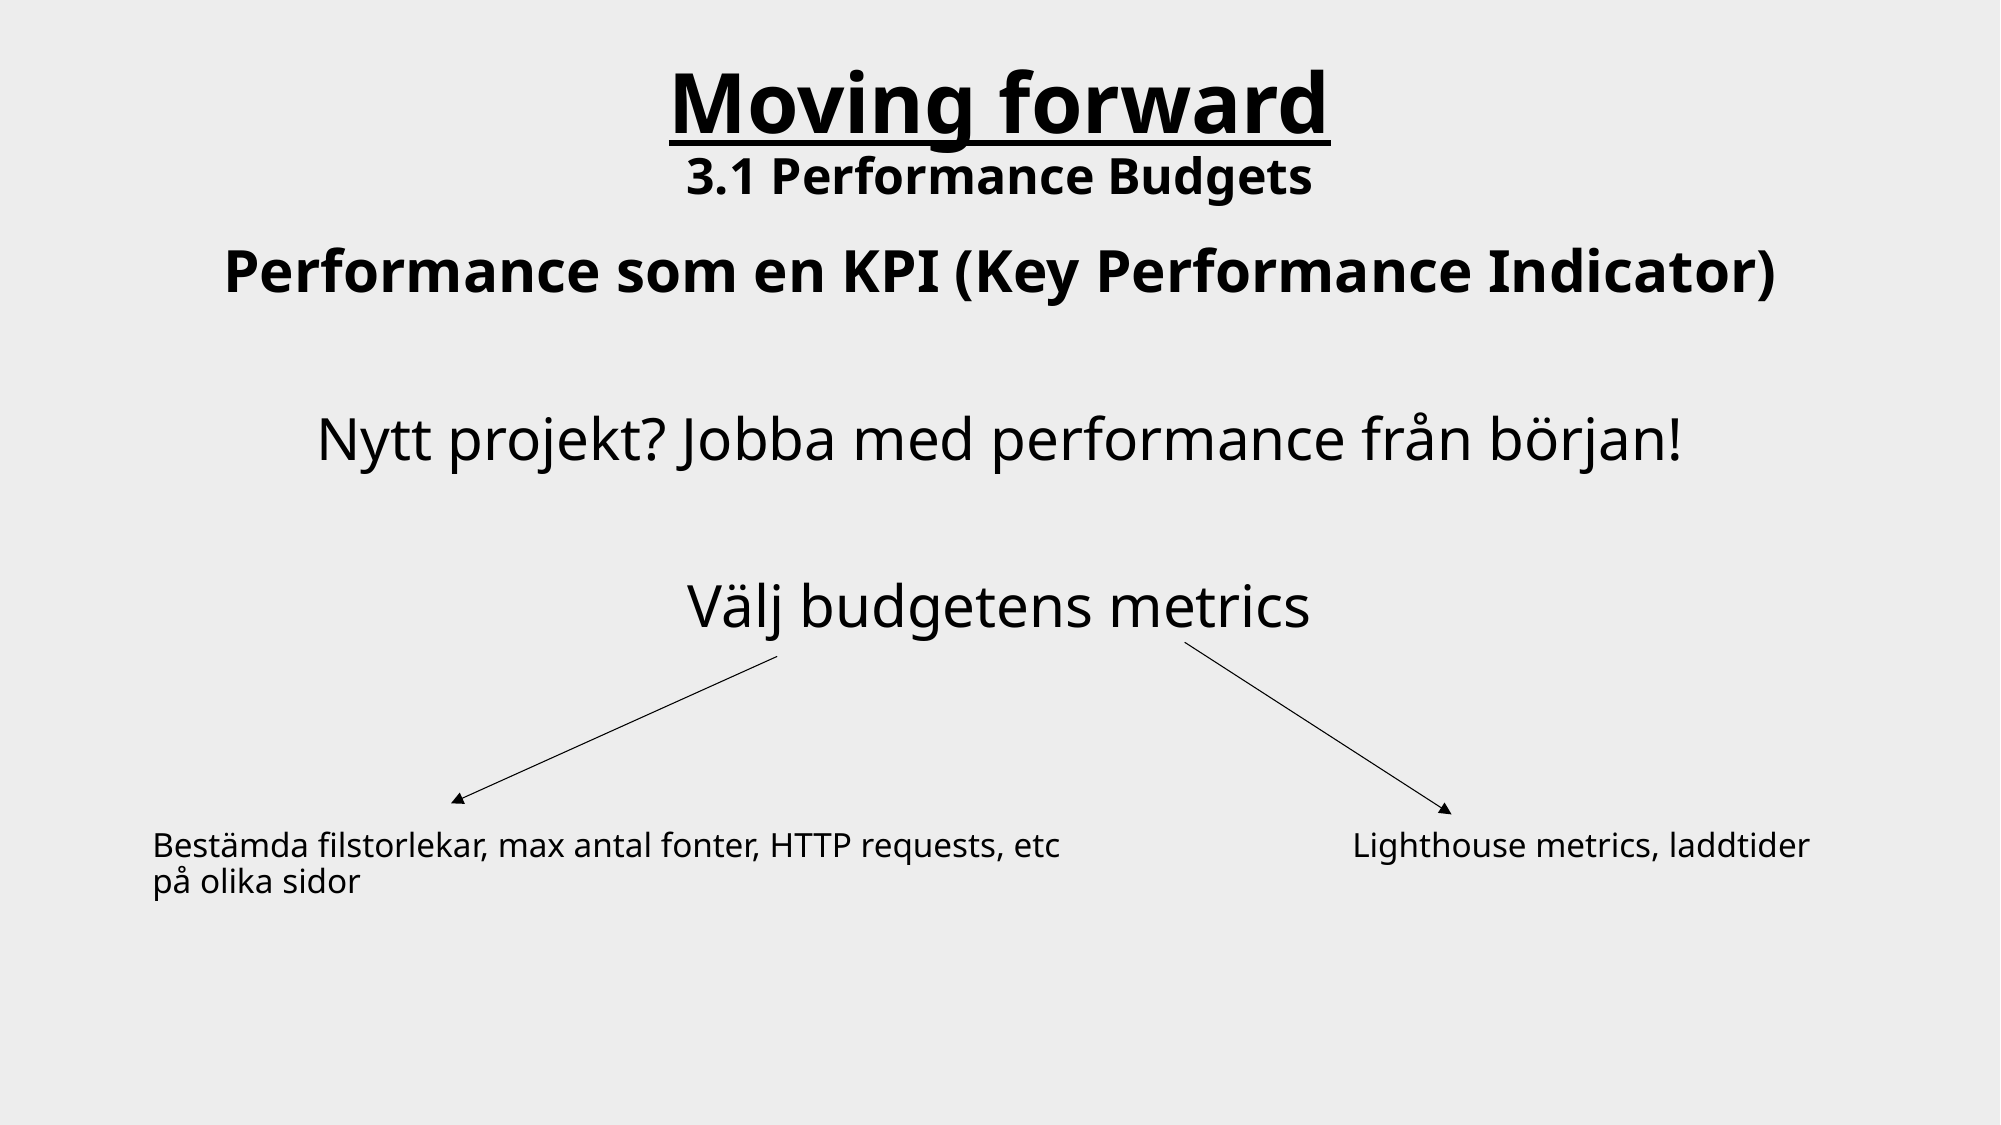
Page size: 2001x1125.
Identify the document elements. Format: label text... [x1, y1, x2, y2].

list Performance som en KPI (Key Performance Indicator) Nytt projekt? Jobba med performance från början! Välj budgetens metrics Bestämda filstorlekar, max antal fonter, HTTP requests, etc Lighthouse metrics, laddtider på olika sidor [137, 235, 1863, 1078]
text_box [450, 656, 778, 804]
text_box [1184, 642, 1452, 815]
title Moving forward 3.1 Performance Budgets [281, 47, 1718, 221]
